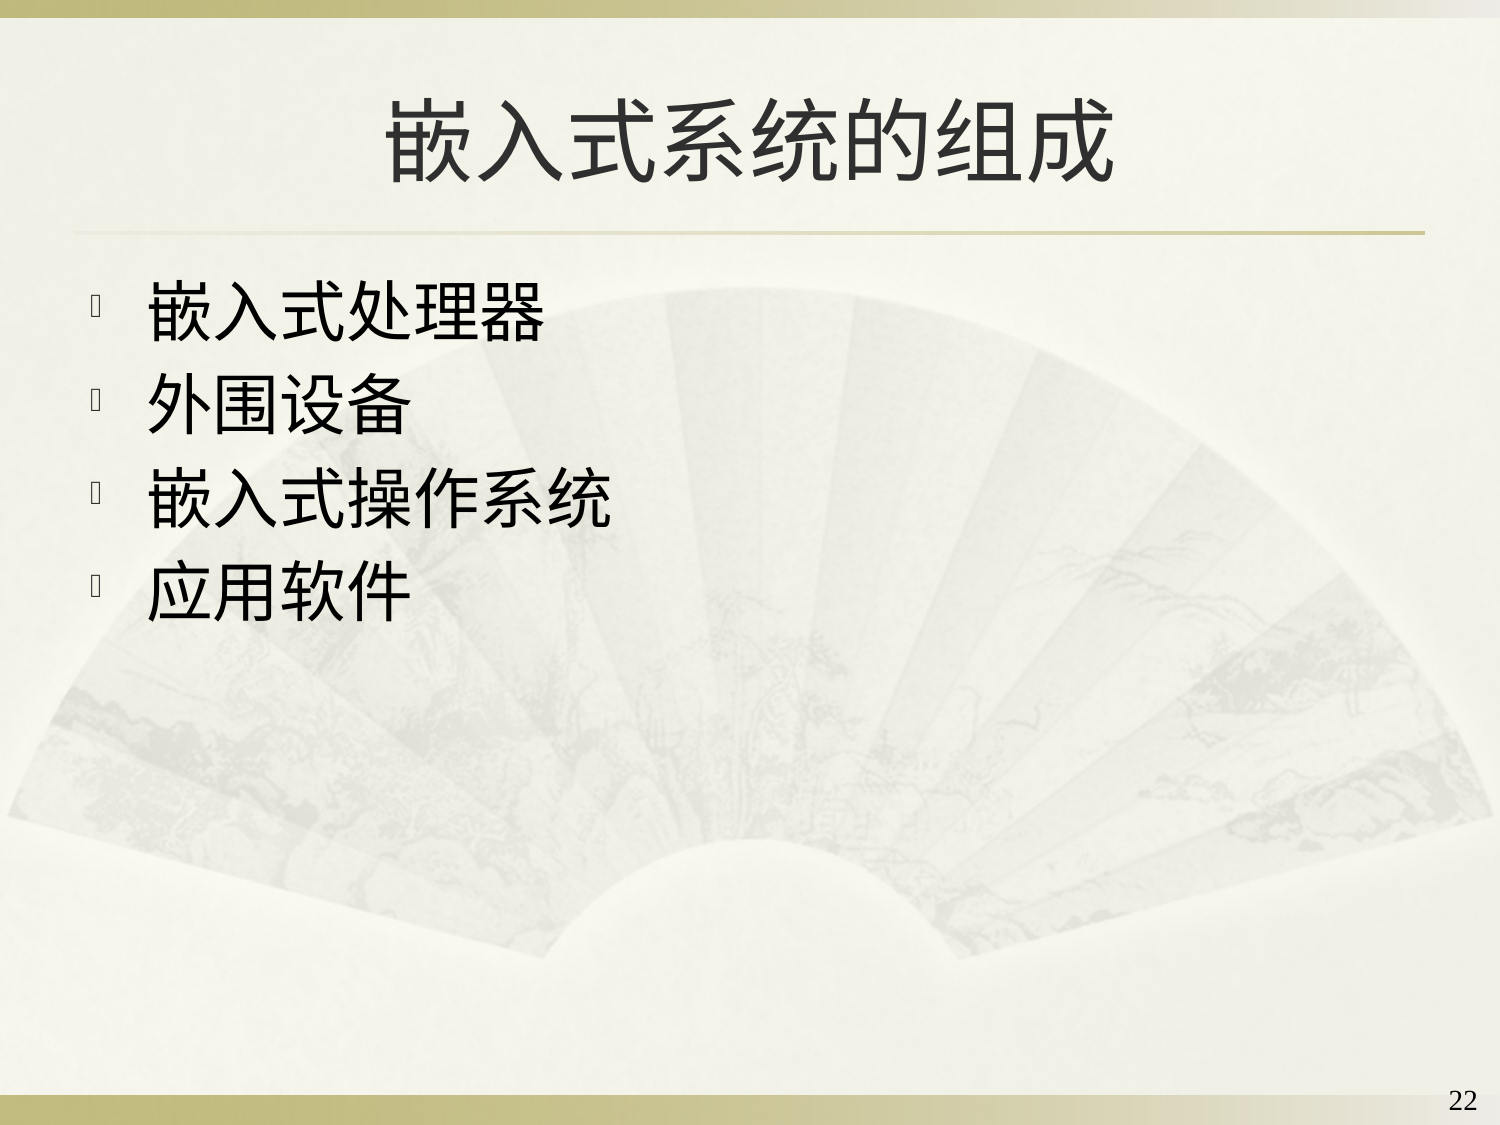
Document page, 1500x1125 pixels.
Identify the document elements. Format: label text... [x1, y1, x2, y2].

title 嵌入式系统的组成 [75, 45, 1425, 233]
picture [0, 18, 1500, 1095]
list 嵌入式处理器 外围设备 嵌入式操作系统 应用软件 [75, 262, 1425, 1032]
